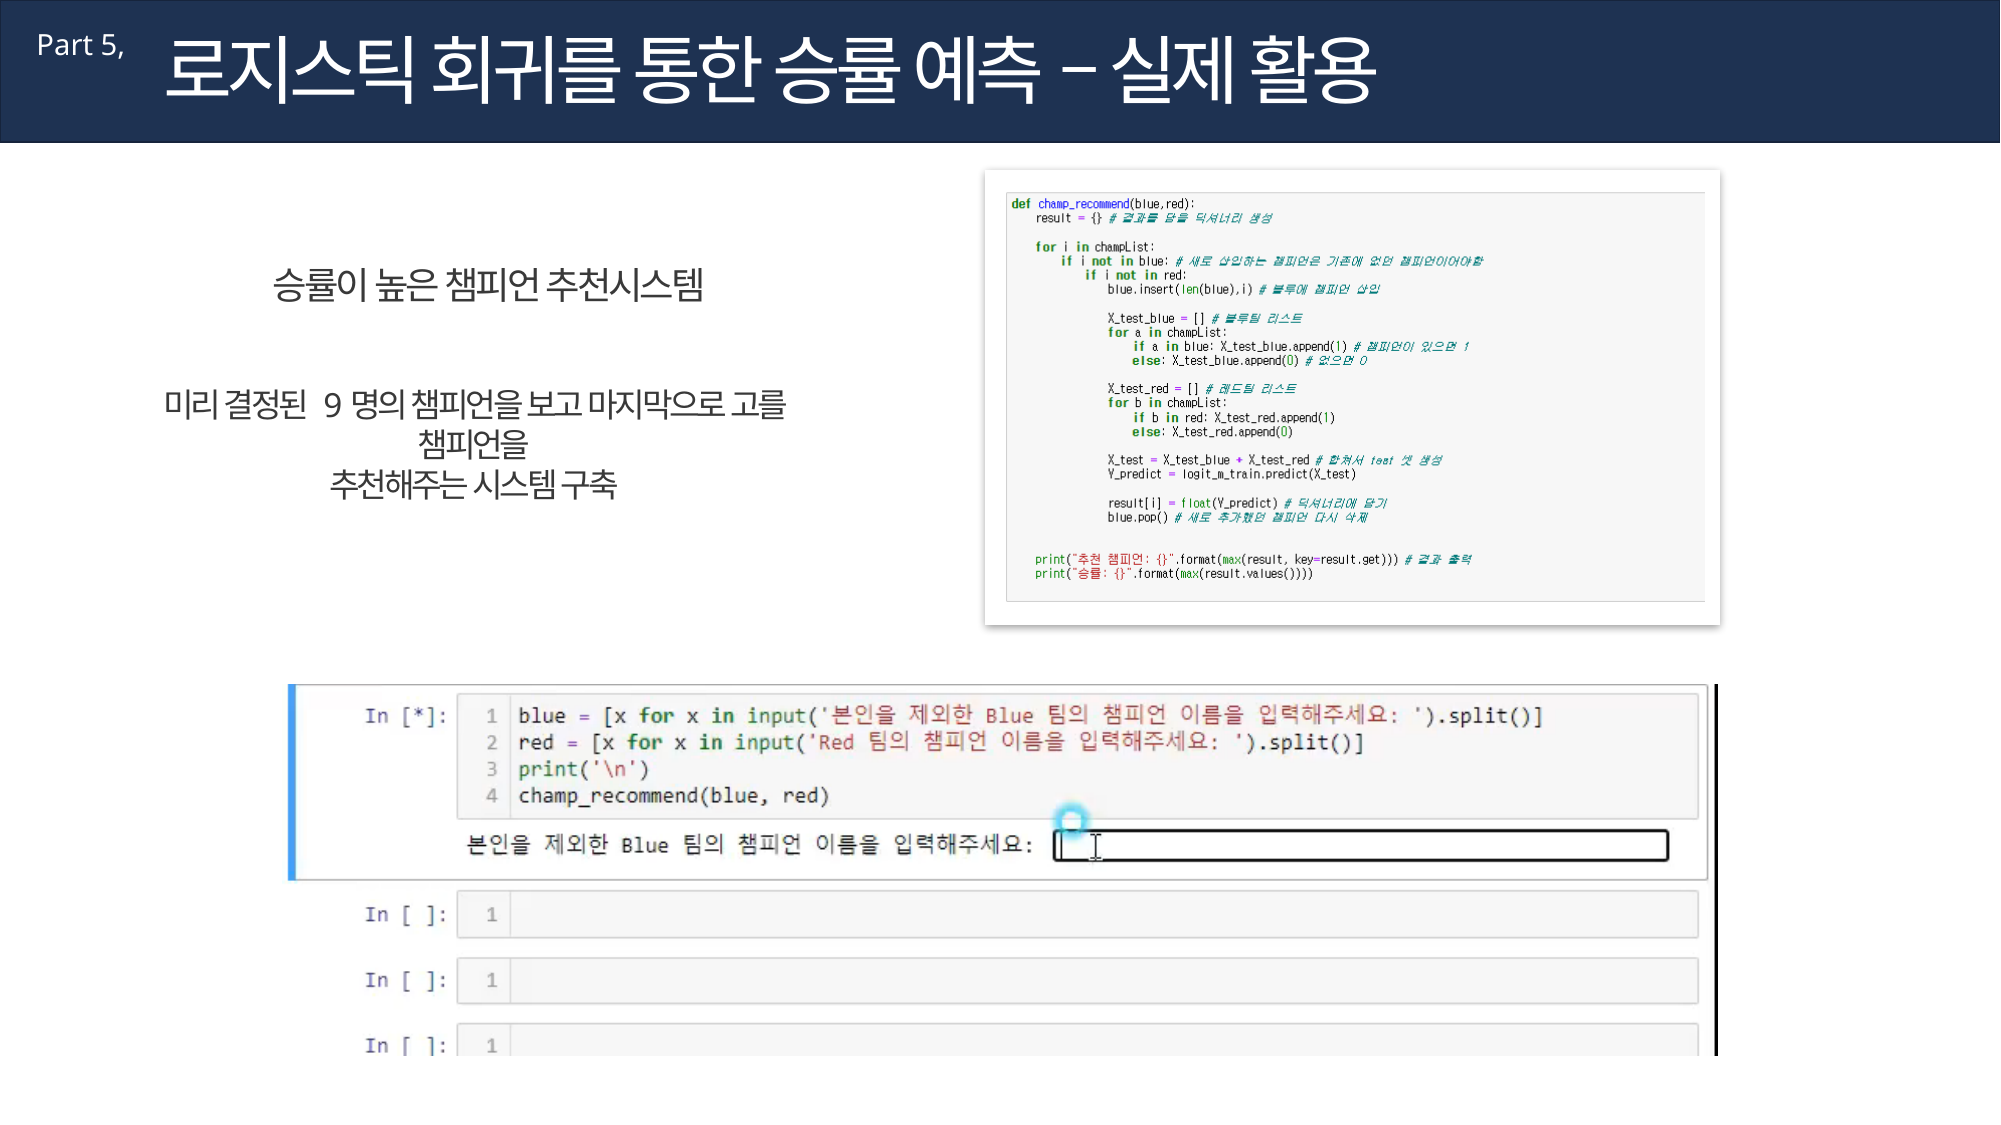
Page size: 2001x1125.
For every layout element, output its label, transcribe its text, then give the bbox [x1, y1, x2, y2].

text_box Part 5, [21, 19, 148, 69]
text_box [0, 0, 2000, 143]
text_box 로지스틱 회귀를 통한 승률 예측 – 실제 활용 [149, 16, 1396, 122]
text_box 미리 결정된 9명의 챔피언을 보고 마지막으로 고를 챔피언을 추천해주는 시스템 구축 [100, 377, 848, 512]
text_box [281, 684, 1719, 1056]
text_box 승률이 높은 챔피언 추천시스템 [258, 254, 721, 315]
picture [999, 184, 1706, 611]
